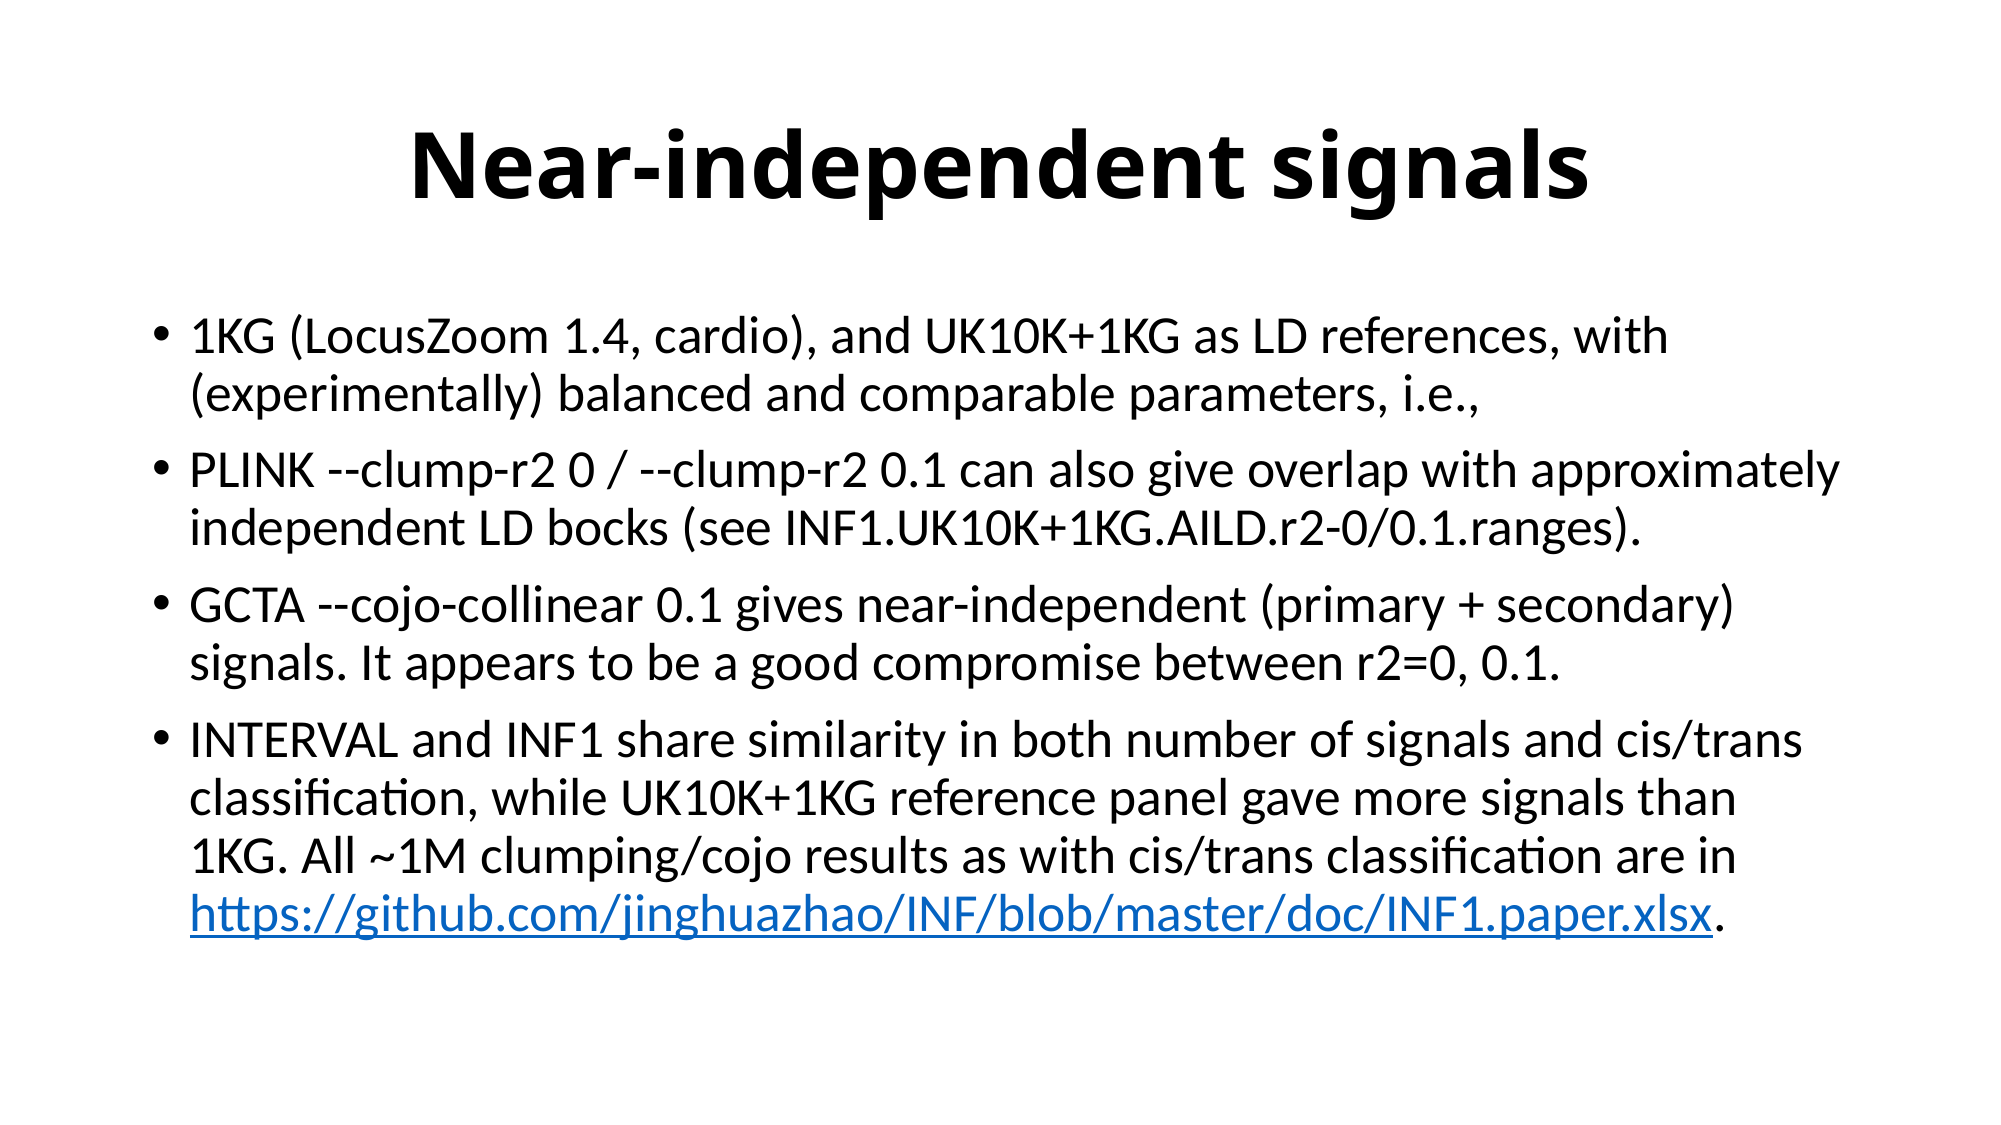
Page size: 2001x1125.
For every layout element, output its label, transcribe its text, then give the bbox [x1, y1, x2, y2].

list 1KG (LocusZoom 1.4, cardio), and UK10K+1KG as LD references, with (experimentally) balanced and comparable parameters, i.e., PLINK --clump-r2 0 / --clump-r2 0.1 can also give overlap with approximately independent LD bocks (see INF1.UK10K+1KG.AILD.r2-0/0.1.ranges). GCTA --cojo-collinear 0.1 gives near-independent (primary + secondary) signals. It appears to be a good compromise between r2=0, 0.1. INTERVAL and INF1 share similarity in both number of signals and cis/trans classification, while UK10K+1KG reference panel gave more signals than 1KG. All ~1M clumping/cojo results as with cis/trans classification are in https://github.com/jinghuazhao/INF/blob/master/doc/INF1.paper.xlsx. [137, 299, 1863, 1014]
title Near-independent signals [137, 59, 1863, 278]
